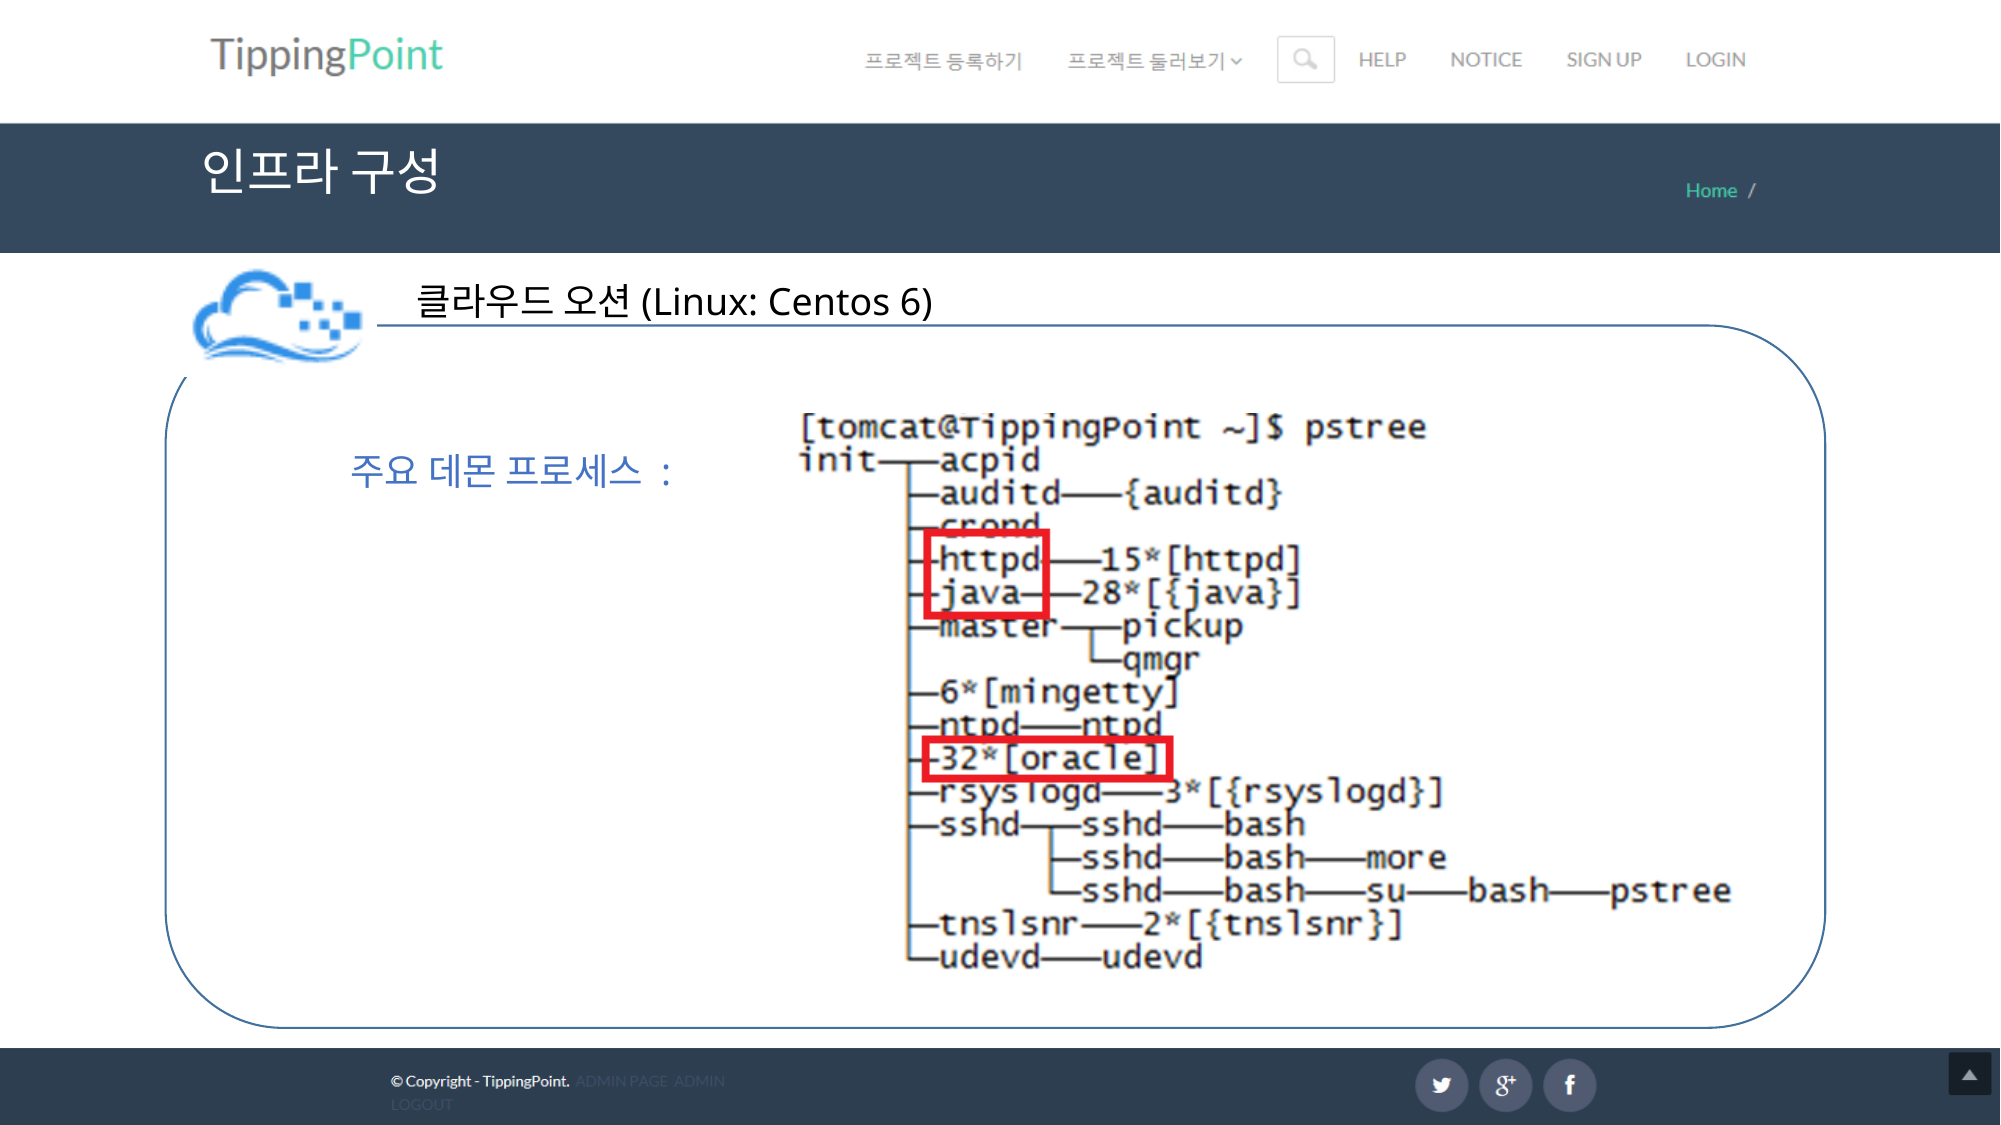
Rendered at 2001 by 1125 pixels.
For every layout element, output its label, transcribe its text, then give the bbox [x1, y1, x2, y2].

picture [0, 18, 2000, 253]
text_box 클라우드 오션(Linux: Centos 6) [382, 266, 968, 335]
text_box [120, 837, 184, 975]
picture [183, 259, 377, 377]
text_box [165, 325, 1826, 1028]
text_box 주요 데몬 프로세스 : [228, 398, 793, 541]
text_box [1807, 965, 1813, 975]
picture [796, 413, 1743, 974]
picture [0, 1046, 2000, 1125]
